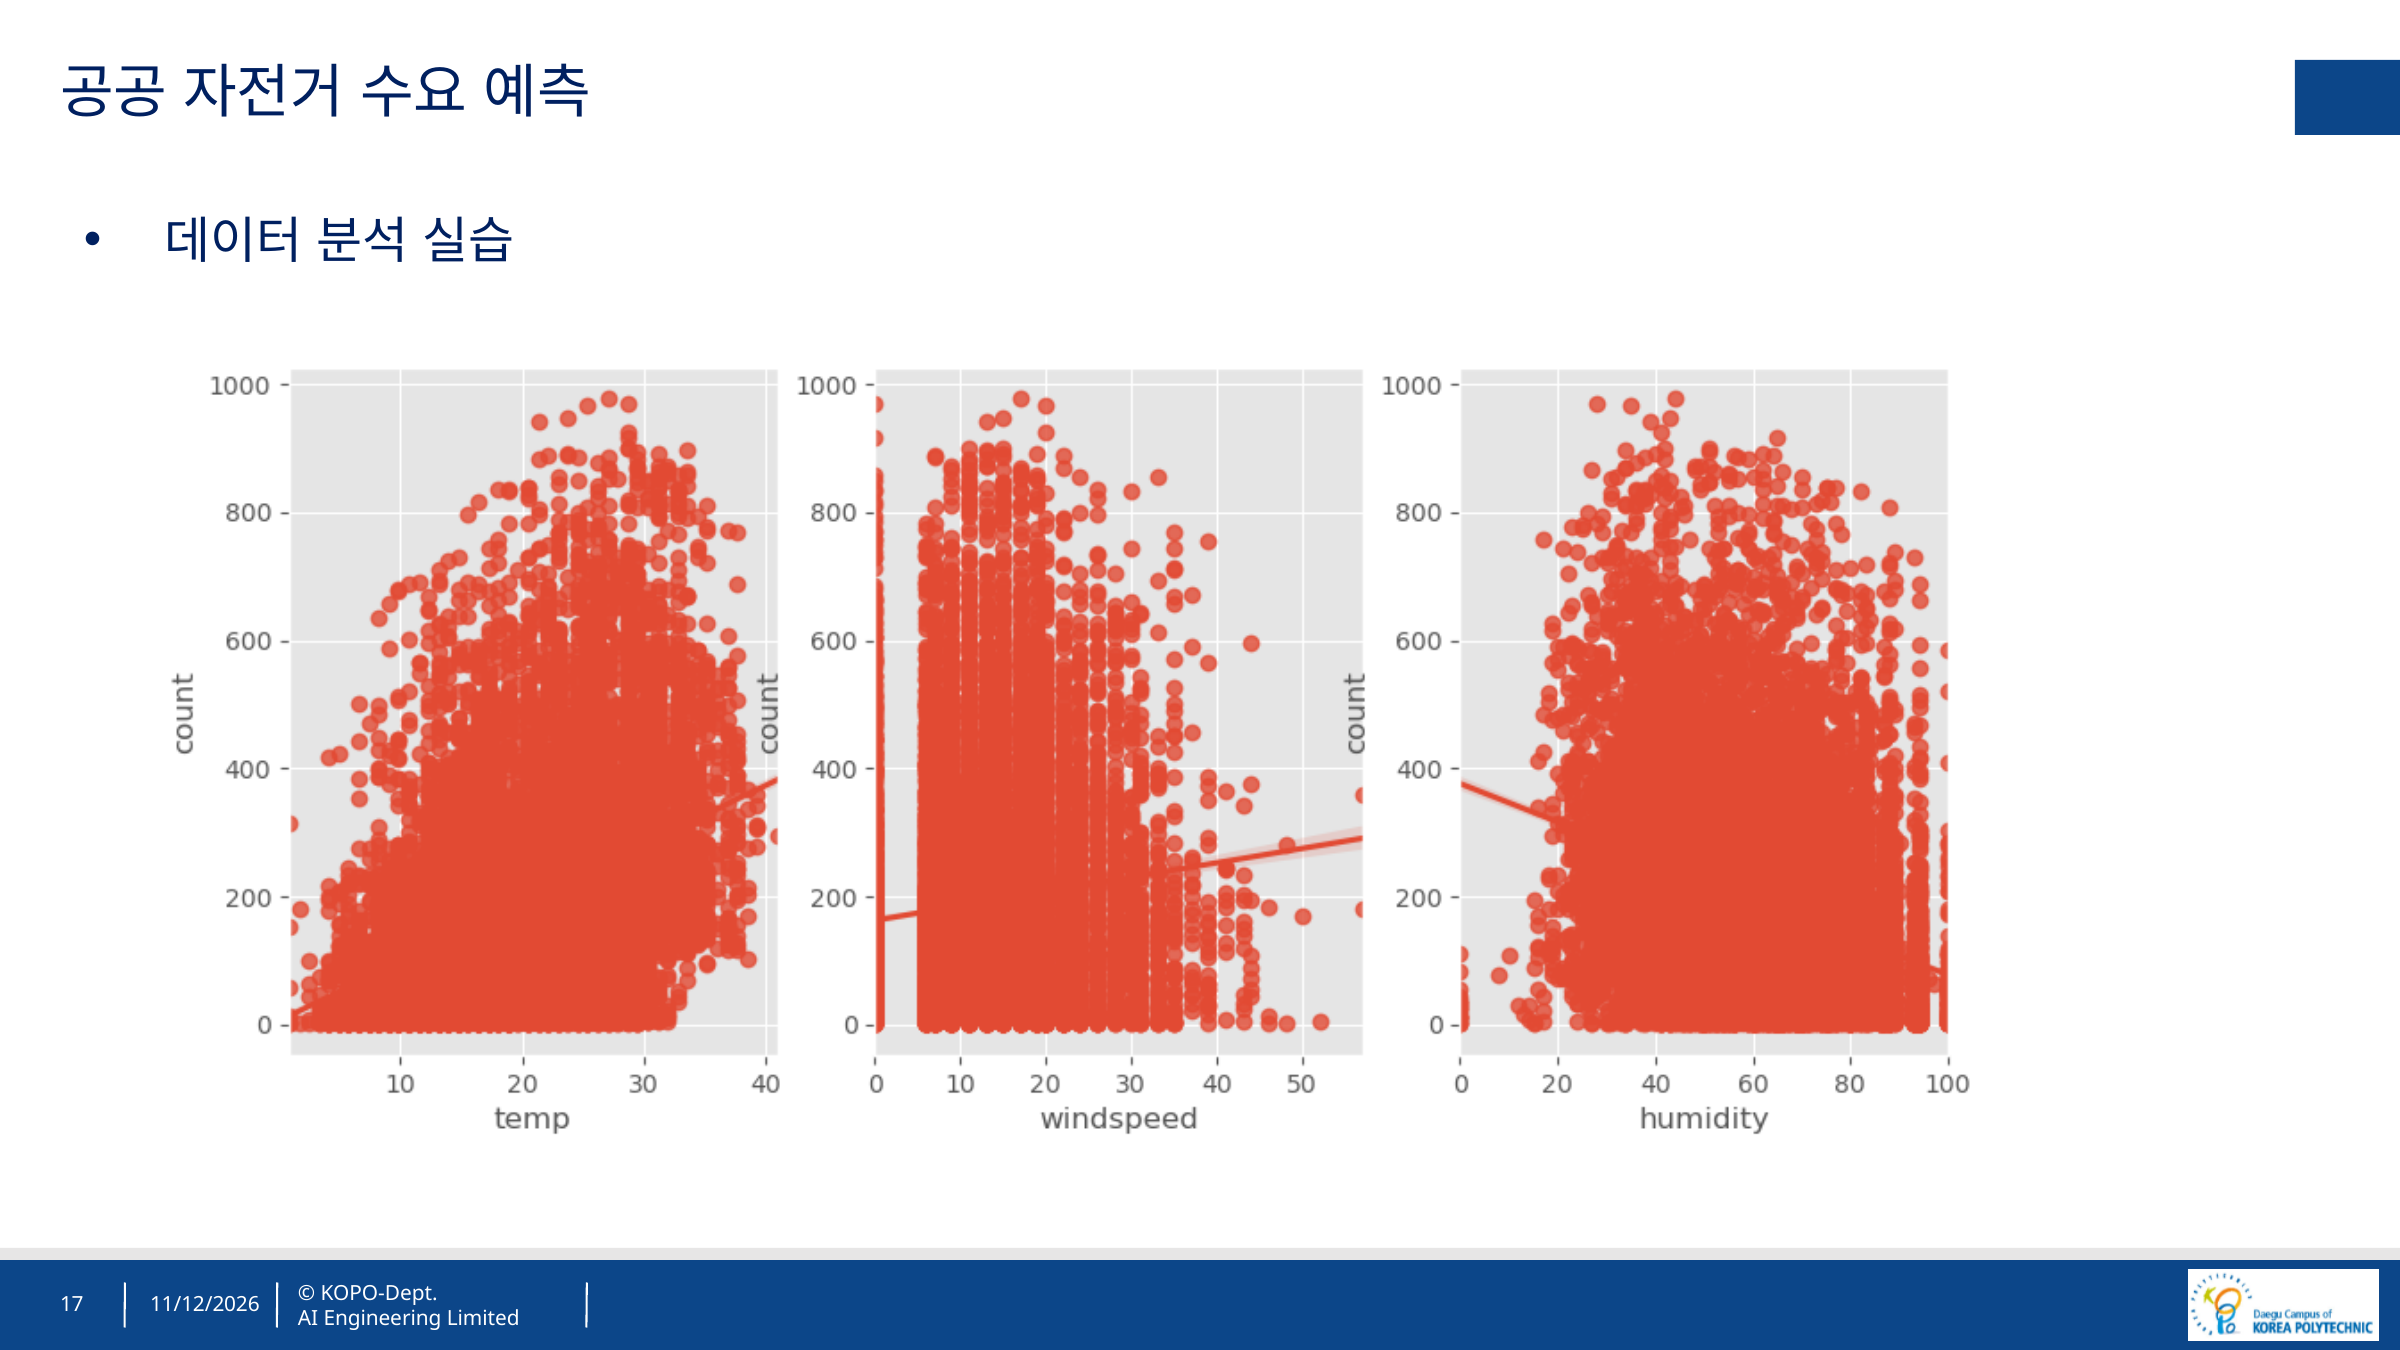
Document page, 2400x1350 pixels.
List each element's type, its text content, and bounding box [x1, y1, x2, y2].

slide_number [150, 1282, 270, 1328]
picture [119, 320, 2009, 1152]
picture [2188, 1269, 2379, 1341]
slide_number 17 [60, 1282, 120, 1328]
list 공공 자전거 수요 예측 [60, 54, 2235, 175]
list 데이터 분석 실습 [62, 197, 1888, 348]
